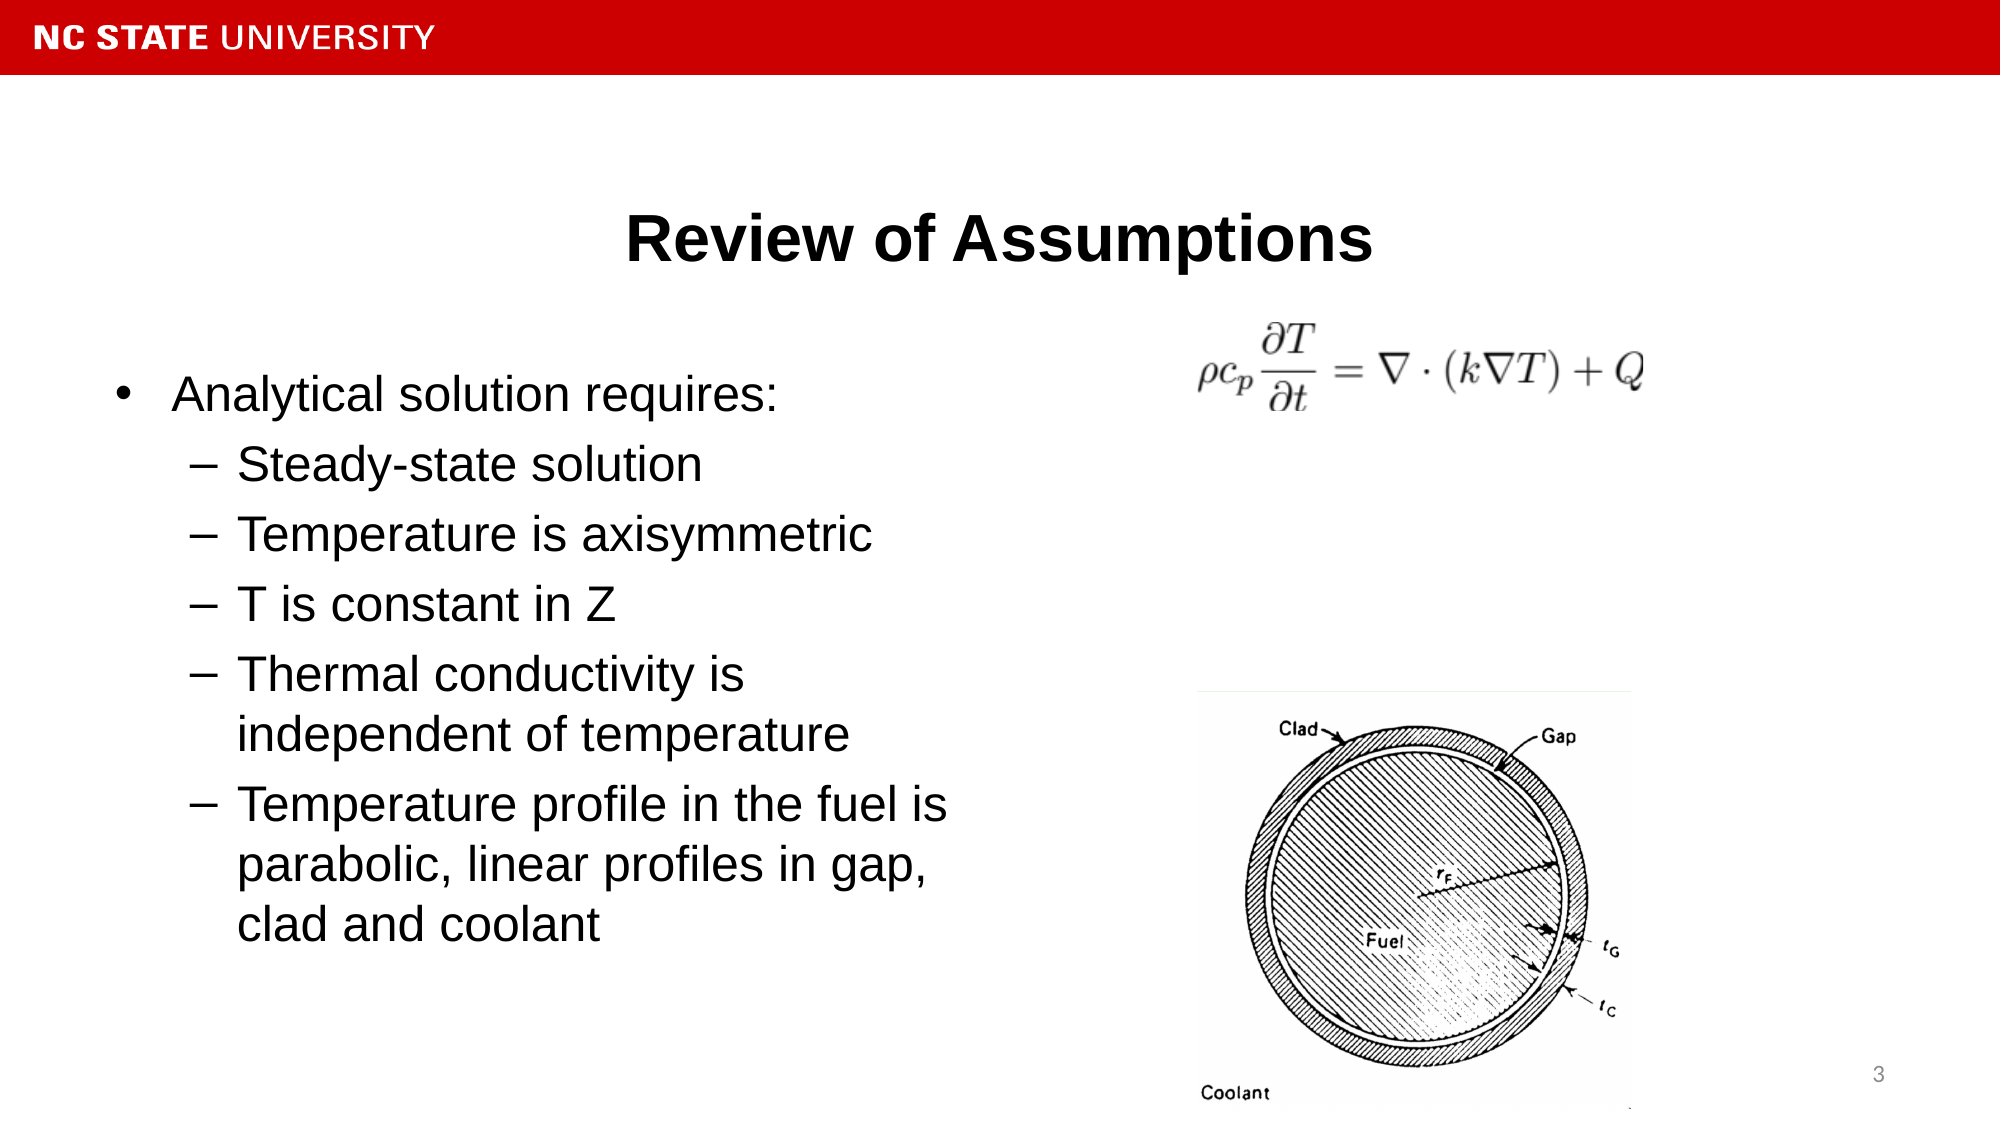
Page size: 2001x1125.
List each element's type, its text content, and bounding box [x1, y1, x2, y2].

picture [0, 0, 2000, 75]
picture [1197, 322, 1644, 411]
title Review of Assumptions [99, 147, 1900, 323]
picture [1197, 690, 1632, 1109]
slide_number 3 [1637, 1042, 1900, 1103]
list Analytical solution requires: Steady-state solution Temperature is axisymmetric T is constant in Z Thermal conductivity is independent of temperature Temperature profile in the fuel is parabolic, linear profiles in gap, clad and coolant [99, 354, 983, 1005]
